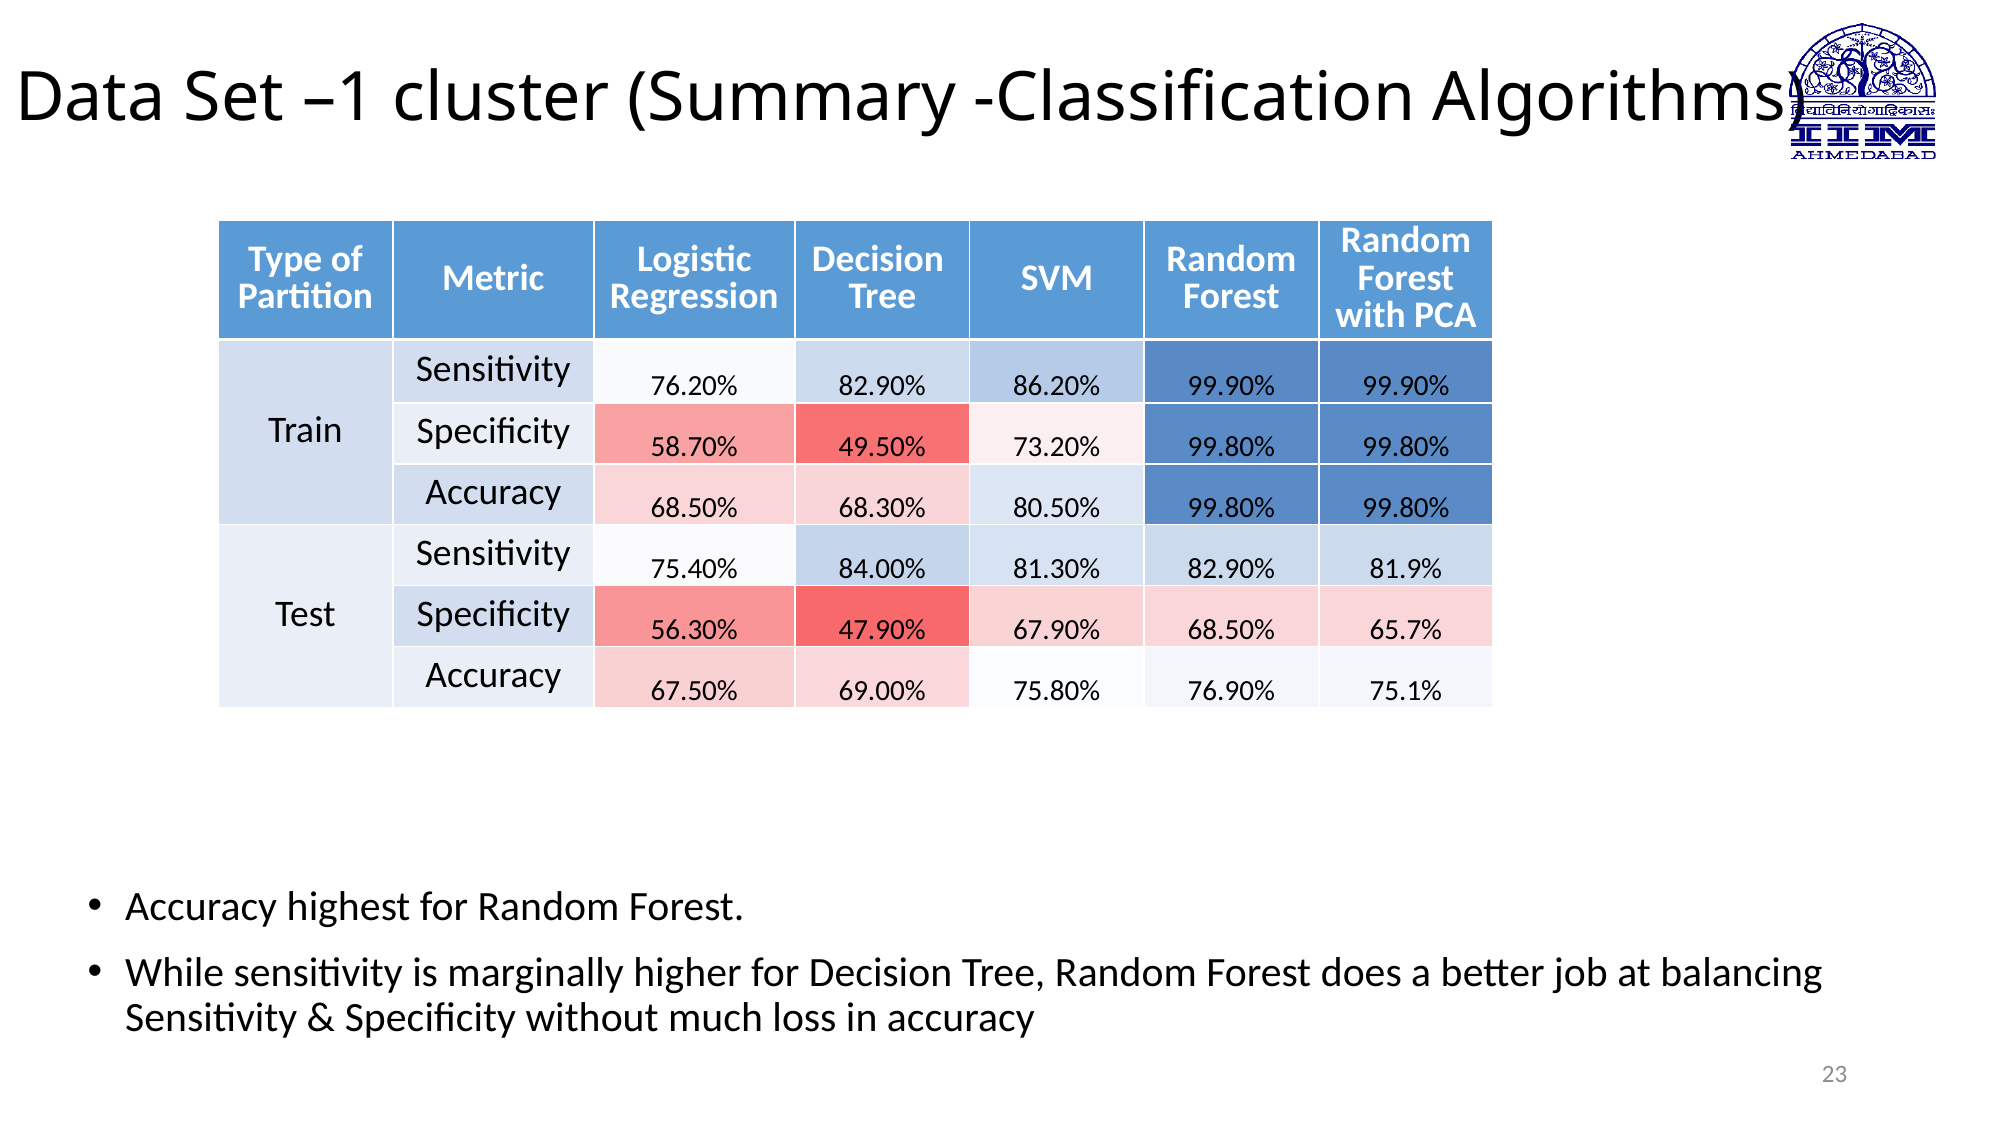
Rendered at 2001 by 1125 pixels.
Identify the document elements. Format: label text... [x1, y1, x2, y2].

table_cell Sensitivity [394, 341, 593, 402]
title Data Set –1 cluster (Summary -Classification Algorithms) [0, 23, 1956, 174]
table_cell 75.40% [595, 525, 794, 585]
table_cell Specificity [394, 404, 593, 463]
table_cell 65.7% [1320, 586, 1492, 646]
table_cell 86.20% [970, 341, 1143, 402]
table_cell 84.00% [796, 525, 969, 585]
table_cell Test [219, 525, 392, 707]
slide_number 23 [1412, 1042, 1863, 1103]
table_cell 99.90% [1145, 341, 1318, 402]
table_cell 73.20% [970, 404, 1143, 463]
table_header Logistic Regression [595, 221, 794, 338]
table_cell 99.80% [1145, 465, 1318, 524]
table_cell 75.1% [1320, 647, 1492, 707]
table_cell 58.70% [595, 404, 794, 463]
table_cell 81.30% [970, 525, 1143, 585]
table_header Random Forest with PCA [1320, 221, 1492, 338]
table_cell Sensitivity [394, 525, 593, 585]
table_cell 99.80% [1145, 404, 1318, 463]
table_header Decision Tree [796, 221, 969, 338]
table_cell 67.90% [970, 586, 1143, 646]
table_cell 68.50% [595, 465, 794, 524]
table_header Type of Partition [219, 221, 392, 338]
table_cell 49.50% [796, 404, 969, 463]
table_cell 69.00% [796, 647, 969, 707]
table_cell Train [219, 341, 392, 524]
table_cell 68.30% [796, 465, 969, 524]
list Accuracy highest for Random Forest. While sensitivity is marginally higher for Decision Tree, Random Forest does a better job at balancing Sensitivity & Specificity without much loss in accuracy [72, 876, 1928, 1035]
table_cell Accuracy [394, 647, 593, 707]
table_header SVM [970, 221, 1143, 338]
table_cell 99.80% [1320, 465, 1492, 524]
table_cell 68.50% [1145, 586, 1318, 646]
table_cell 47.90% [796, 586, 969, 646]
table_cell 82.90% [796, 341, 969, 402]
picture [1789, 23, 1936, 160]
table_cell 81.9% [1320, 525, 1492, 585]
table_cell 99.80% [1320, 404, 1492, 463]
table_cell 67.50% [595, 647, 794, 707]
table_cell Accuracy [394, 465, 593, 524]
table_header Random Forest [1145, 221, 1318, 338]
table_header Metric [394, 221, 593, 338]
table_cell 82.90% [1145, 525, 1318, 585]
table_cell 75.80% [970, 647, 1143, 707]
table_cell 80.50% [970, 465, 1143, 524]
table_cell 56.30% [595, 586, 794, 646]
table_cell 99.90% [1320, 341, 1492, 402]
table_cell 76.20% [595, 341, 794, 402]
table_cell Specificity [394, 586, 593, 646]
table_cell 76.90% [1145, 647, 1318, 707]
